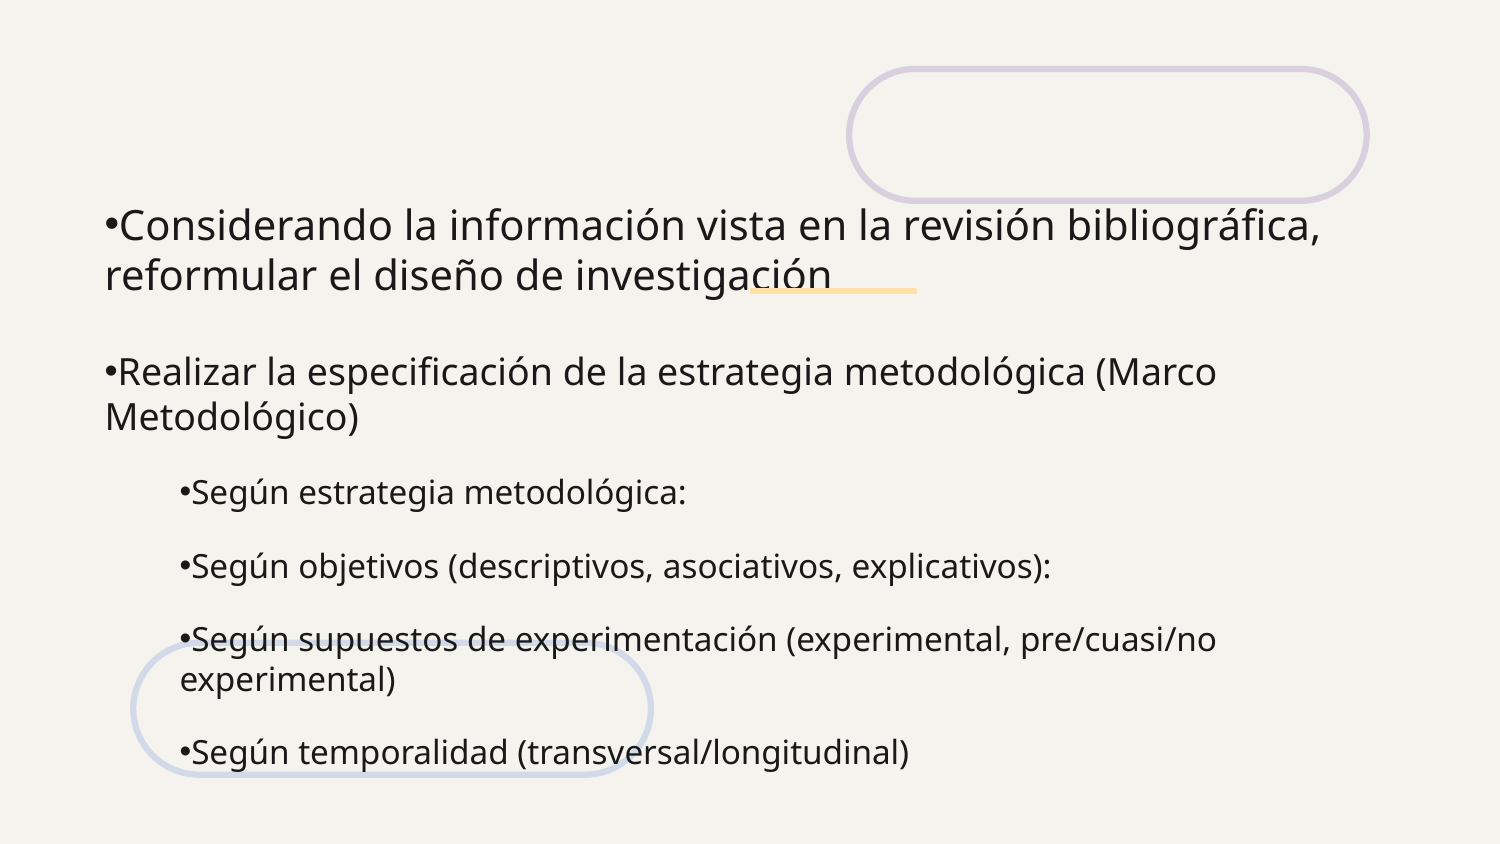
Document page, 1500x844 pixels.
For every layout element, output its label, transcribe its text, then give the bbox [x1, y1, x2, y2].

subtitle Considerando la información vista en la revisión bibliográfica, reformular el diseño de investigación Realizar la especificación de la estrategia metodológica (Marco Metodológico) Según estrategia metodológica: Según objetivos (descriptivos, asociativos, explicativos): Según supuestos de experimentación (experimental, pre/cuasi/no experimental) Según temporalidad (transversal/longitudinal) [42, 183, 1458, 607]
